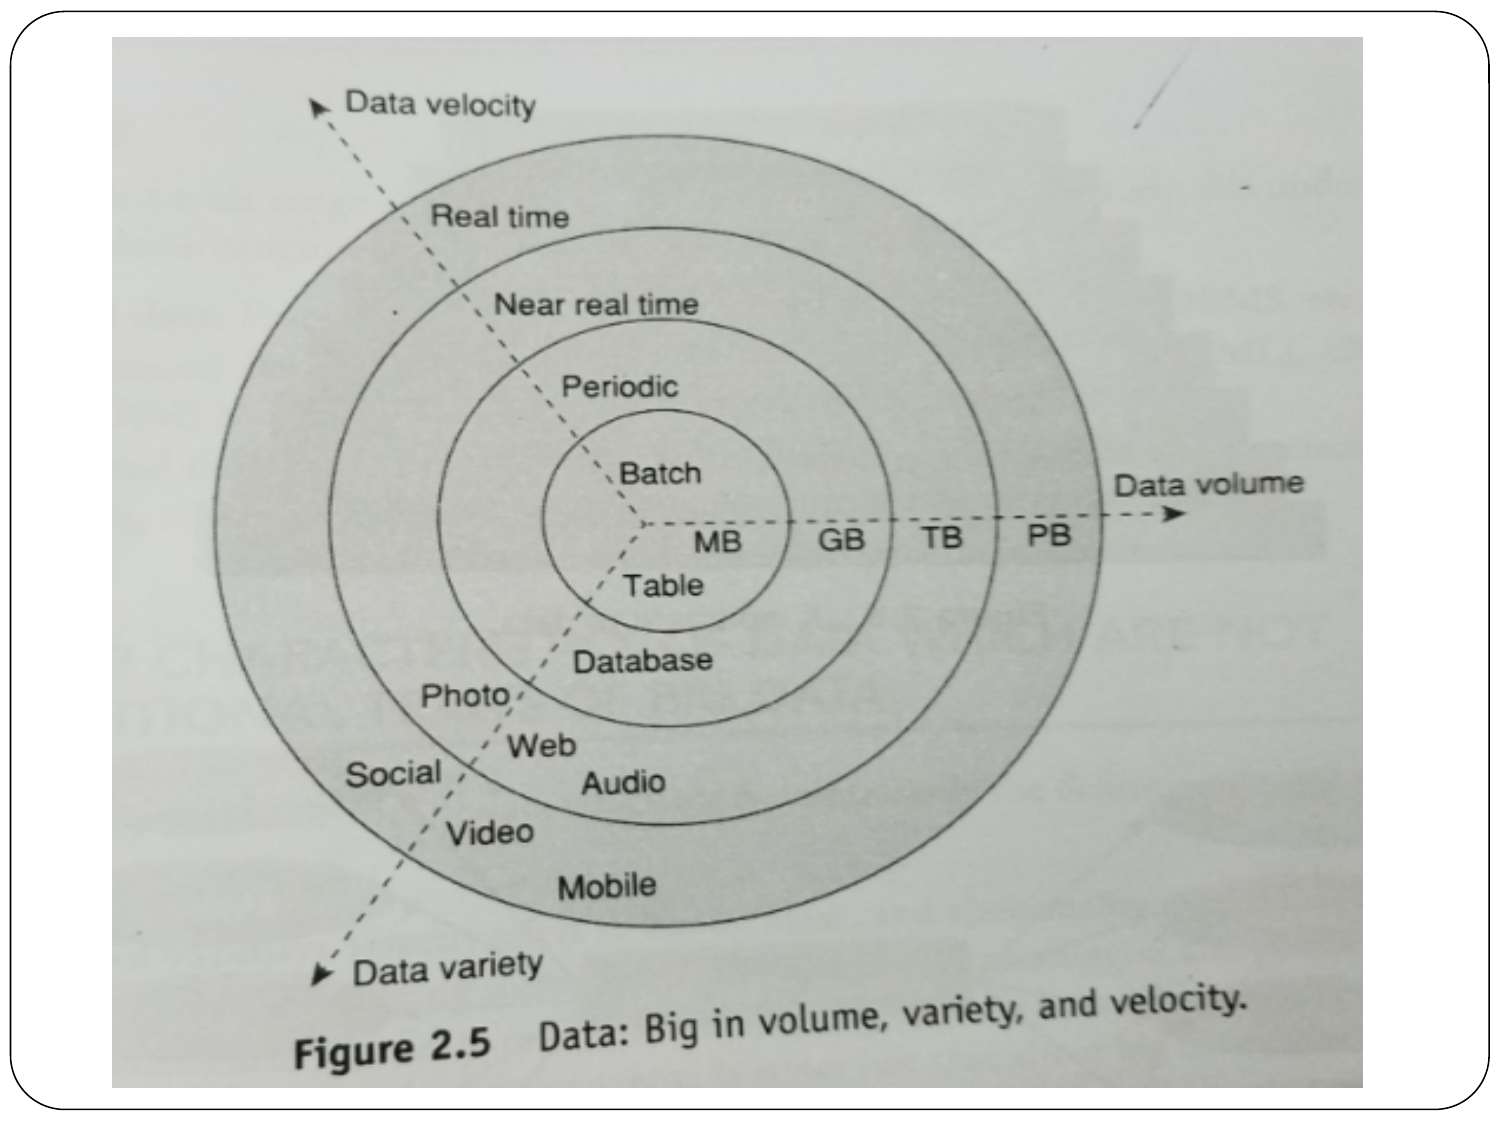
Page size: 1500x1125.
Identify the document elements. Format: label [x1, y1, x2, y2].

picture [112, 37, 1363, 1088]
